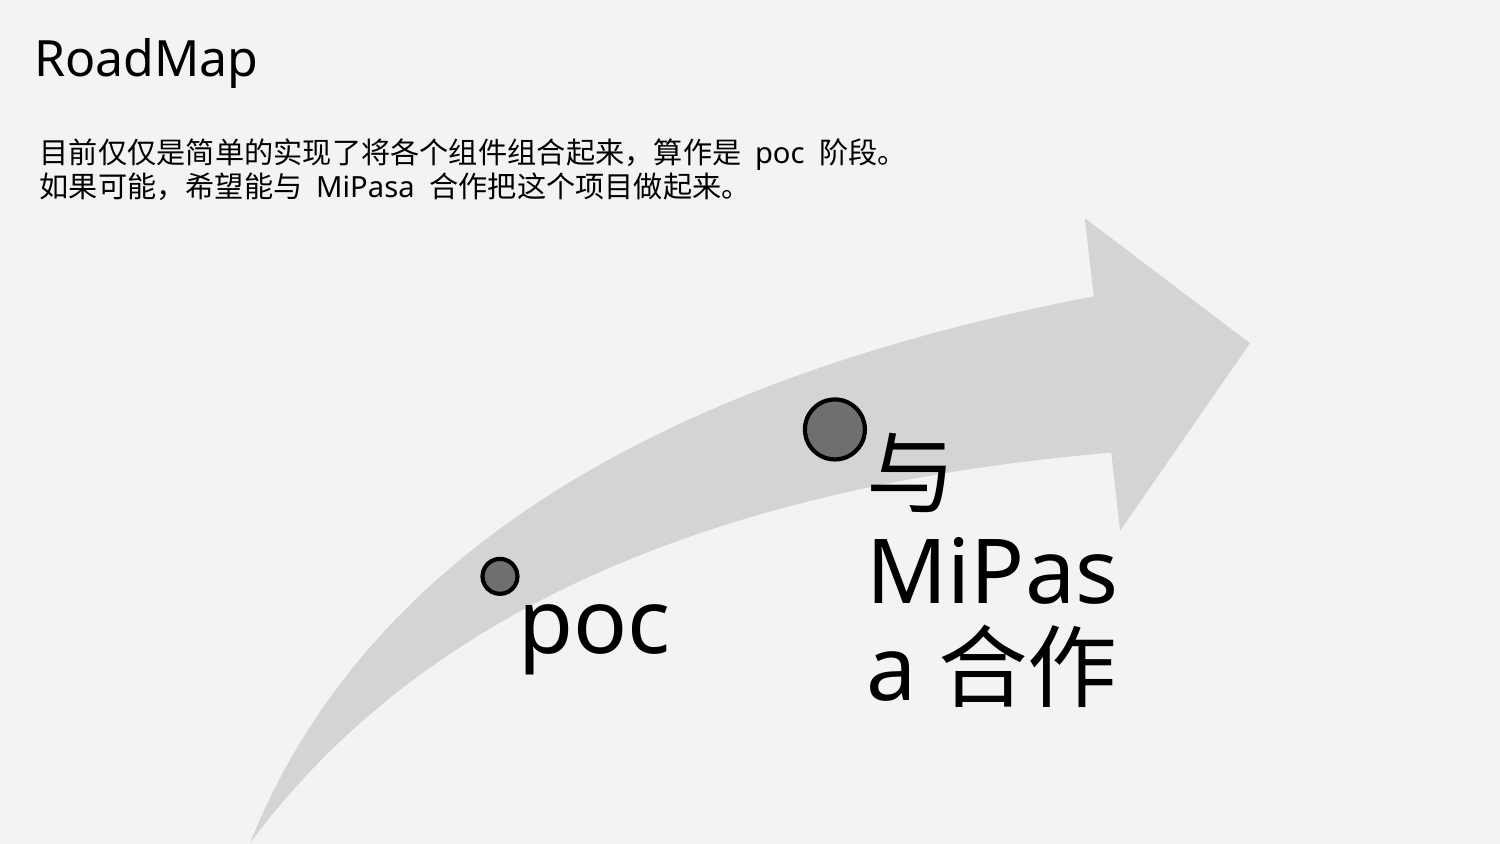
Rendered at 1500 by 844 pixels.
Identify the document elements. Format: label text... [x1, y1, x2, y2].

text_box RoadMap [34, 32, 714, 92]
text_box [249, 197, 1251, 844]
text_box 目前仅仅是简单的实现了将各个组件组合起来，算作是 poc 阶段。 如果可能，希望能与 MiPasa 合作把这个项目做起来。 [24, 126, 922, 212]
